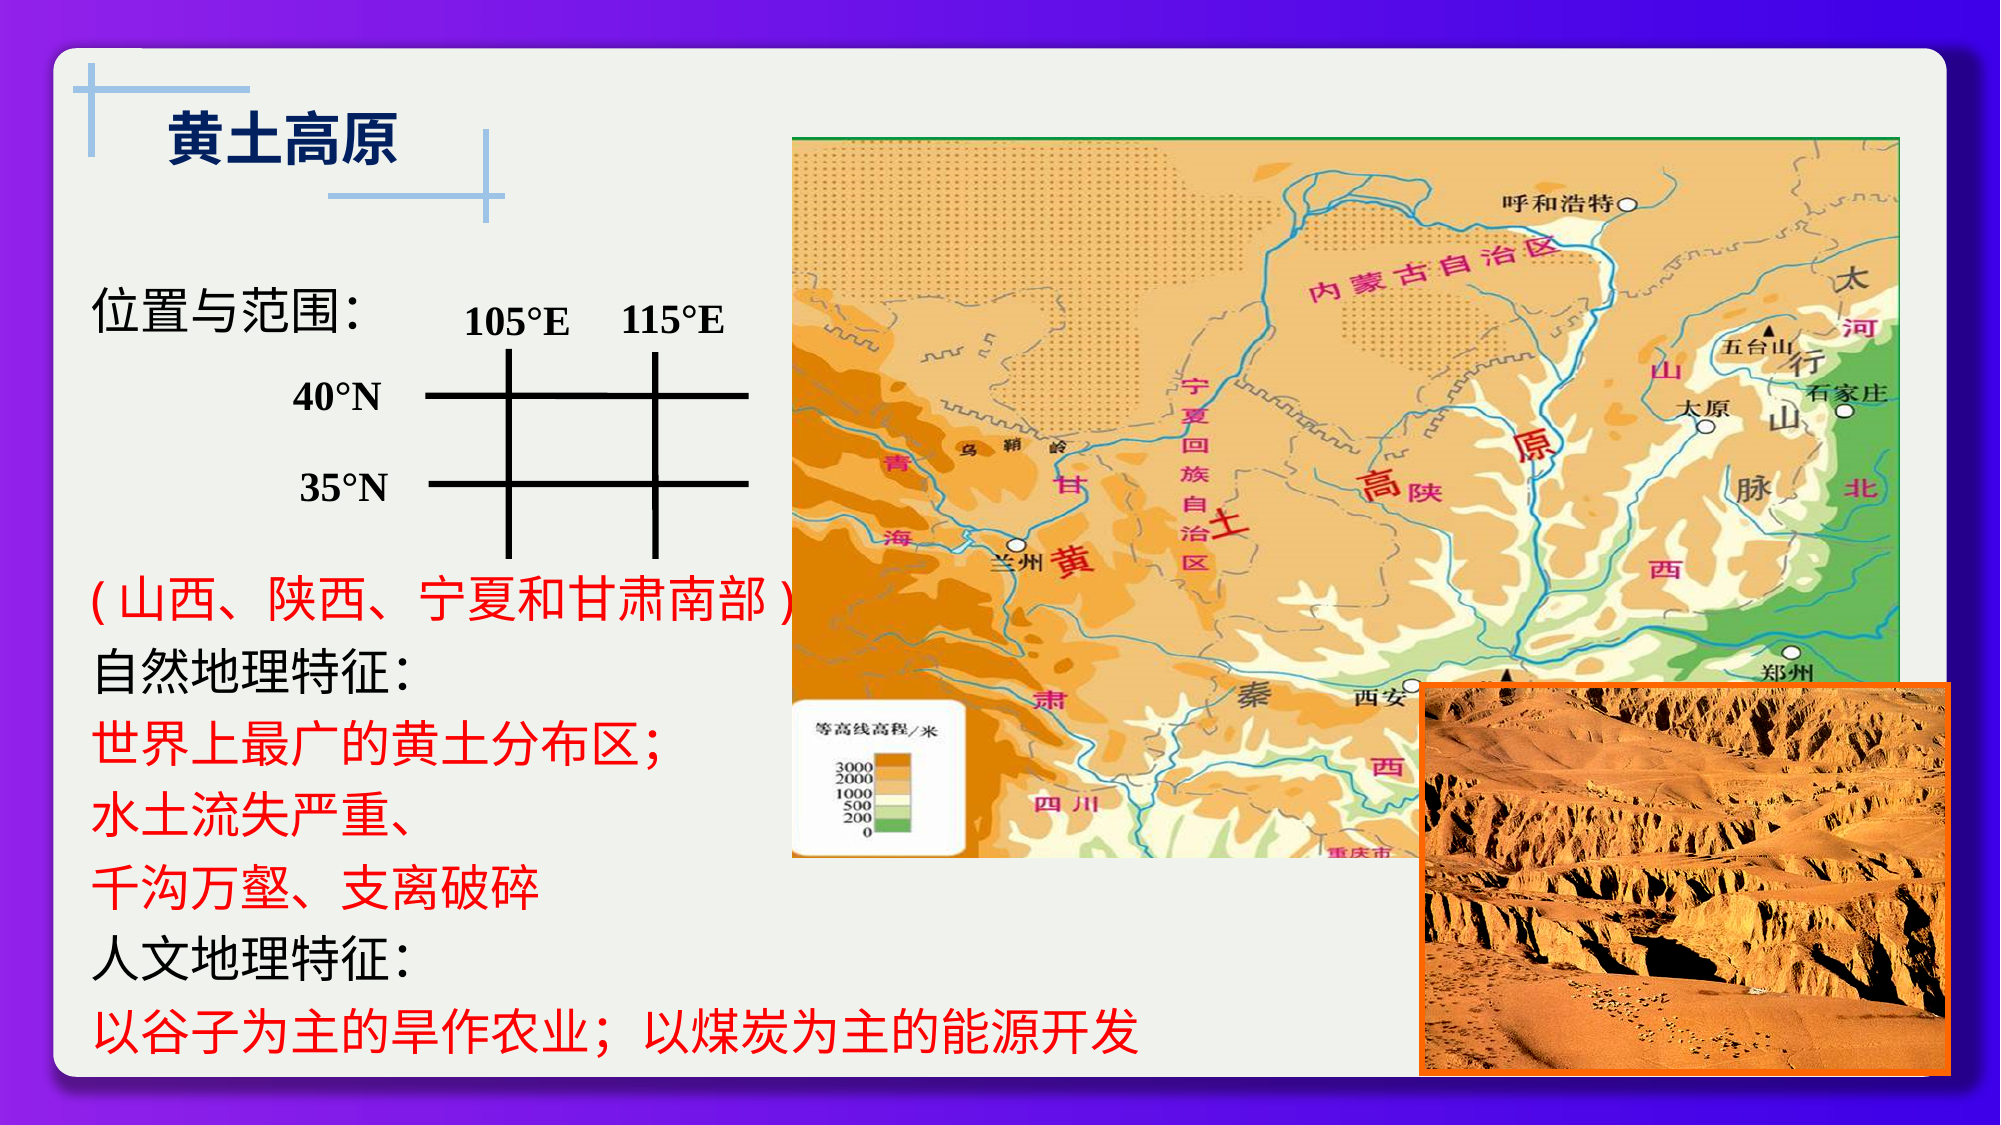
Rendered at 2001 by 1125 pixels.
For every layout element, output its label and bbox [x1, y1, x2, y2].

text_box [327, 128, 505, 224]
text_box [72, 62, 250, 157]
text_box [265, 284, 755, 559]
picture [0, 0, 2000, 1125]
